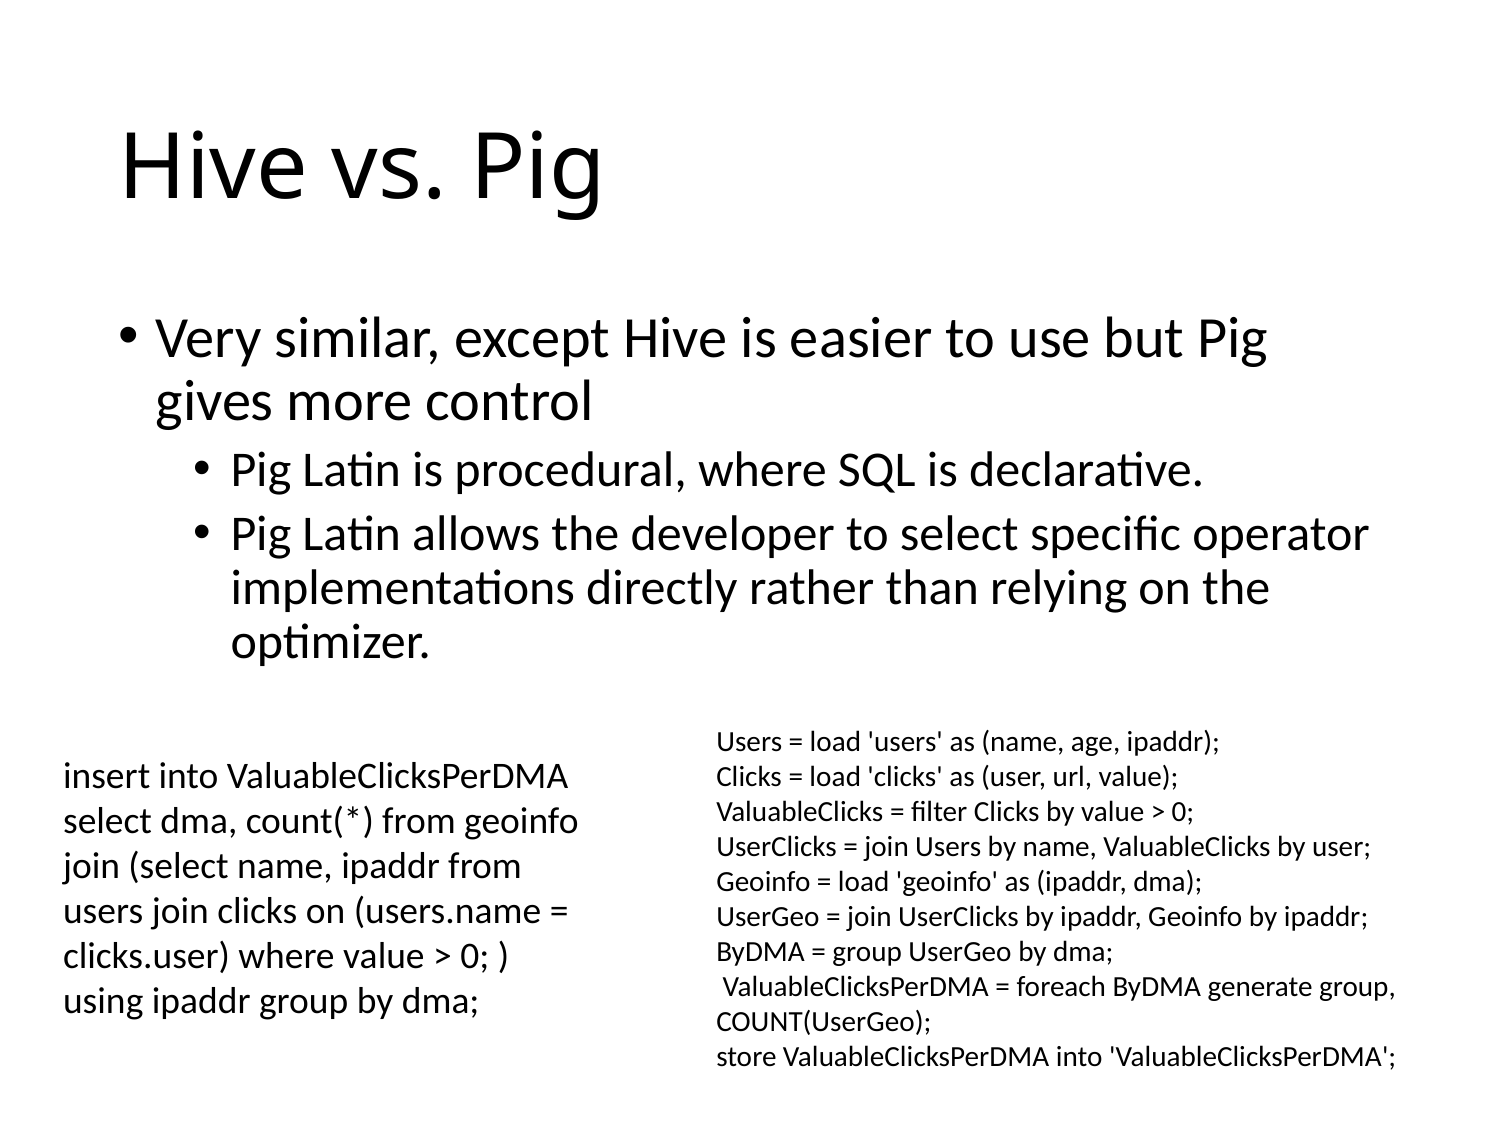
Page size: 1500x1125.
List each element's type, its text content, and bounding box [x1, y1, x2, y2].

text_box insert into ValuableClicksPerDMA select dma, count(*) from geoinfo join (select name, ipaddr from users join clicks on (users.name = clicks.user) where value > 0; ) using ipaddr group by dma; [48, 743, 598, 1028]
list Very similar, except Hive is easier to use but Pig gives more control Pig Latin is procedural, where SQL is declarative. Pig Latin allows the developer to select specific operator implementations directly rather than relying on the optimizer. [103, 299, 1397, 1014]
text_box Users = load 'users' as (name, age, ipaddr); Clicks = load 'clicks' as (user, url, value); ValuableClicks = filter Clicks by value > 0; UserClicks = join Users by name, ValuableClicks by user; Geoinfo = load 'geoinfo' as (ipaddr, dma); UserGeo = join UserClicks by ipaddr, Geoinfo by ipaddr; ByDMA = group UserGeo by dma; ValuableClicksPerDMA = foreach ByDMA generate group, COUNT(UserGeo); store ValuableClicksPerDMA into 'ValuableClicksPerDMA'; [701, 715, 1452, 1080]
title Hive vs. Pig [103, 59, 1397, 278]
